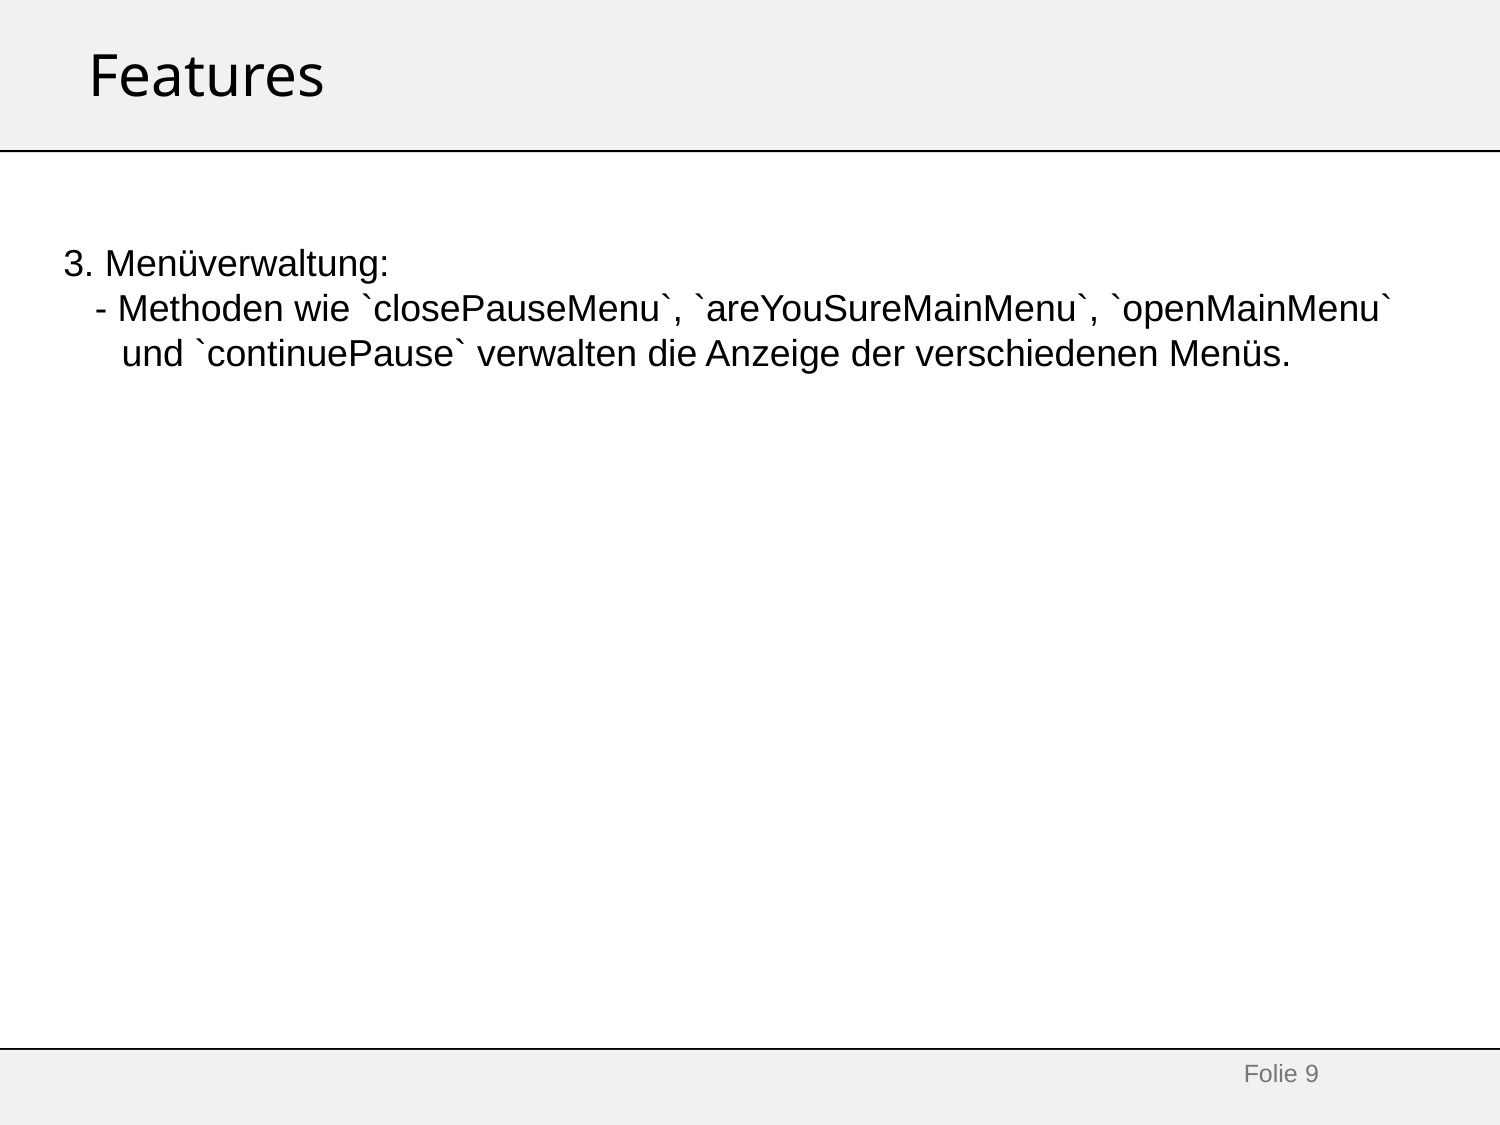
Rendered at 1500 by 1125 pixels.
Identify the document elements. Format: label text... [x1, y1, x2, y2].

title Features [86, 36, 1436, 227]
text_box [0, 0, 1500, 150]
text_box 3. Menüverwaltung: - Methoden wie `closePauseMenu`, `areYouSureMainMenu`, `openMainMenu` und `continuePause` verwalten die Anzeige der verschiedenen Menüs. [48, 186, 1410, 427]
slide_number Folie 9 [1234, 1057, 1335, 1125]
text_box [0, 1049, 1500, 1125]
